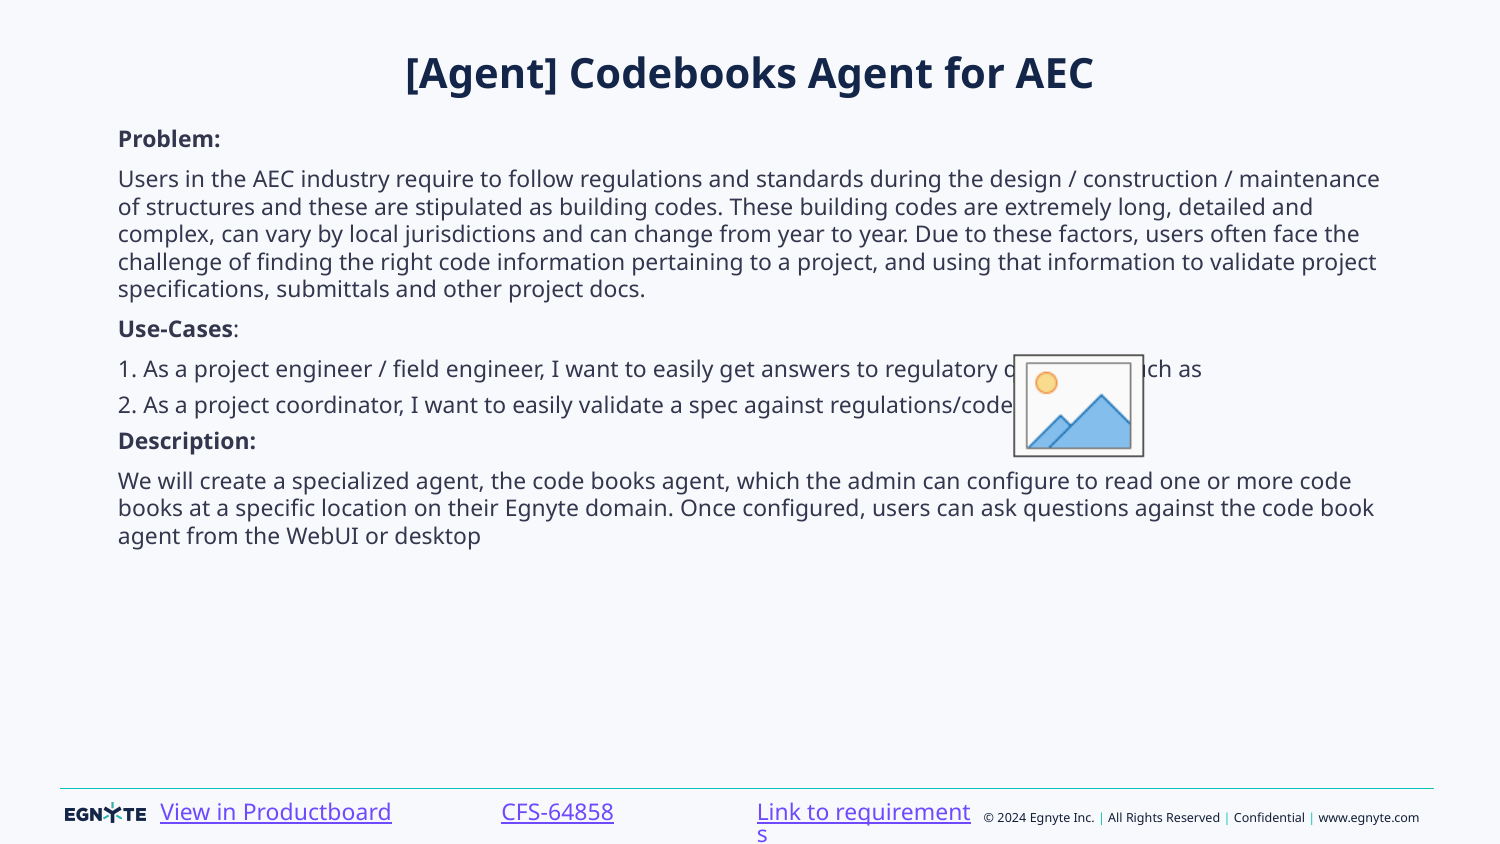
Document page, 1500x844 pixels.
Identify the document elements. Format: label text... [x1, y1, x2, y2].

list Link to requirements [742, 790, 997, 835]
title [Agent] Codebooks Agent for AEC [103, 44, 1397, 106]
picture [761, 119, 1397, 693]
list Problem: Users in the AEC industry require to follow regulations and standards during the design / construction / maintenance of structures and these are stipulated as building codes. These building codes are extremely long, detailed and complex, can vary by local jurisdictions and can change from year to year. Due to these factors, users often face the challenge of finding the right code information pertaining to a project, and using that information to validate project specifications, submittals and other project docs. Use-Cases: 1. As a project engineer / field engineer, I want to easily get answers to regulatory questions, such as 2. As a project coordinator, I want to easily validate a spec against regulations/codes Description: We will create a specialized agent, the code books agent, which the admin can configure to read one or more code books at a specific location on their Egnyte domain. Once configured, users can ask questions against the code book agent from the WebUI or desktop [103, 117, 1397, 693]
list View in Productboard [145, 790, 486, 835]
picture [65, 802, 145, 823]
list CFS-64858 [486, 790, 741, 835]
